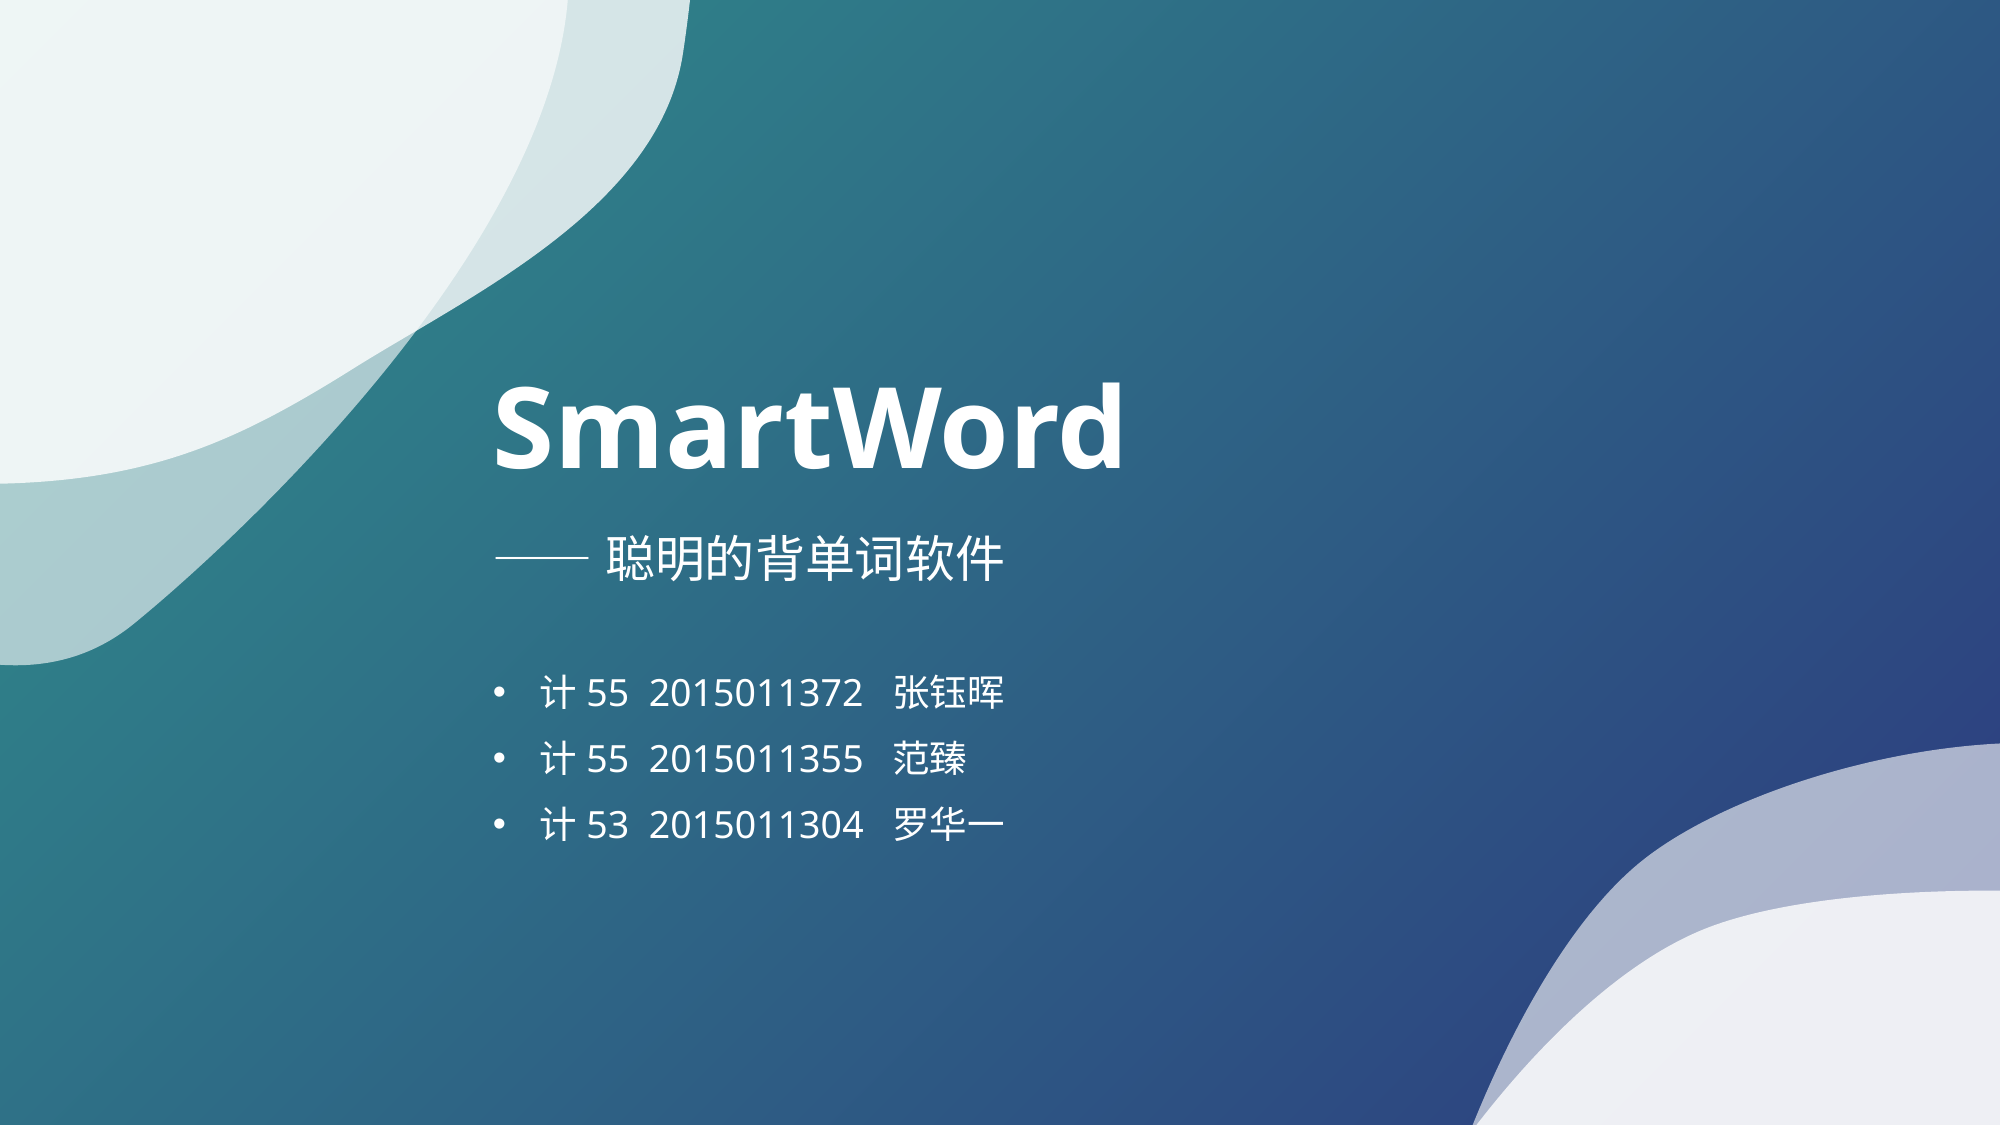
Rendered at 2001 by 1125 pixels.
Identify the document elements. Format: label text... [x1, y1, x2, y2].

list 计55 2015011372 张钰晖 计55 2015011355 范臻 计53 2015011304 罗华一 [478, 661, 1805, 889]
list ——聪明的背单词软件 [478, 519, 1805, 617]
list SmartWord [478, 349, 1805, 519]
